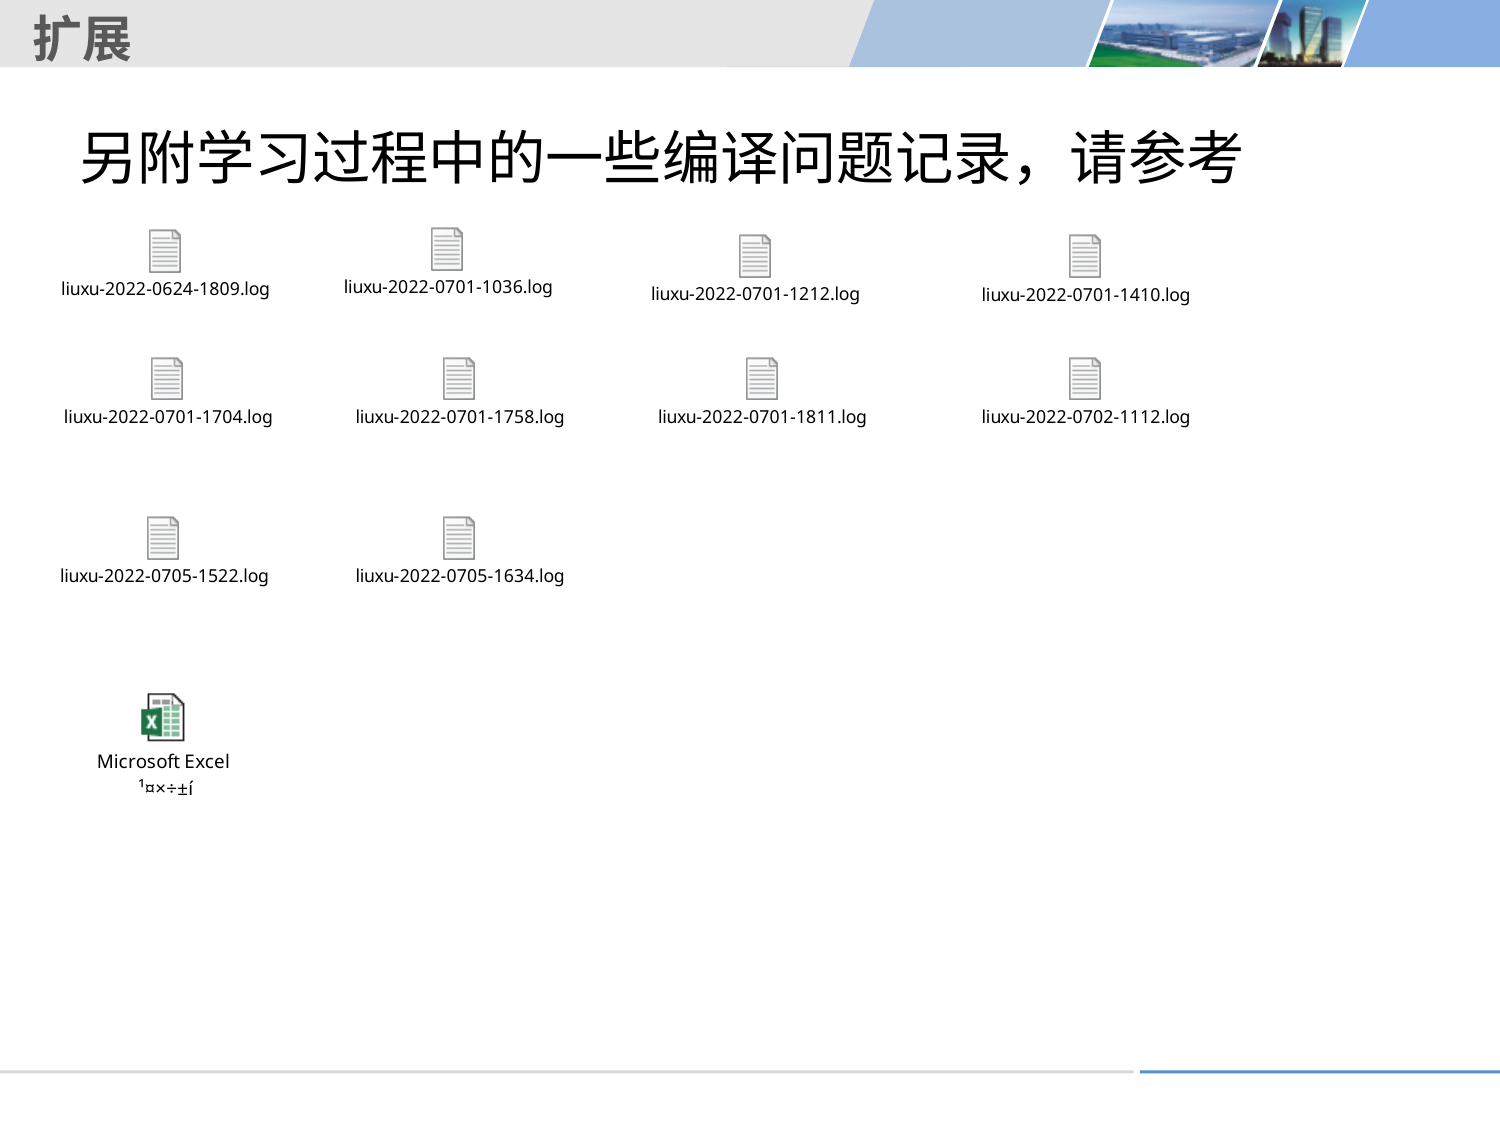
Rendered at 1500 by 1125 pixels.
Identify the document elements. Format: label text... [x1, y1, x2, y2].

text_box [312, 225, 584, 308]
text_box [324, 354, 596, 438]
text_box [32, 354, 304, 438]
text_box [324, 514, 596, 597]
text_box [950, 232, 1222, 316]
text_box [619, 232, 892, 315]
picture [1257, 0, 1367, 67]
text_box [90, 692, 241, 829]
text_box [28, 514, 300, 597]
text_box 扩展 [17, 0, 1010, 75]
text_box 另附学习过程中的一些编译问题记录，请参考 [64, 113, 1427, 199]
picture [1088, 0, 1279, 67]
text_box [950, 354, 1222, 438]
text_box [29, 227, 302, 310]
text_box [626, 354, 899, 438]
